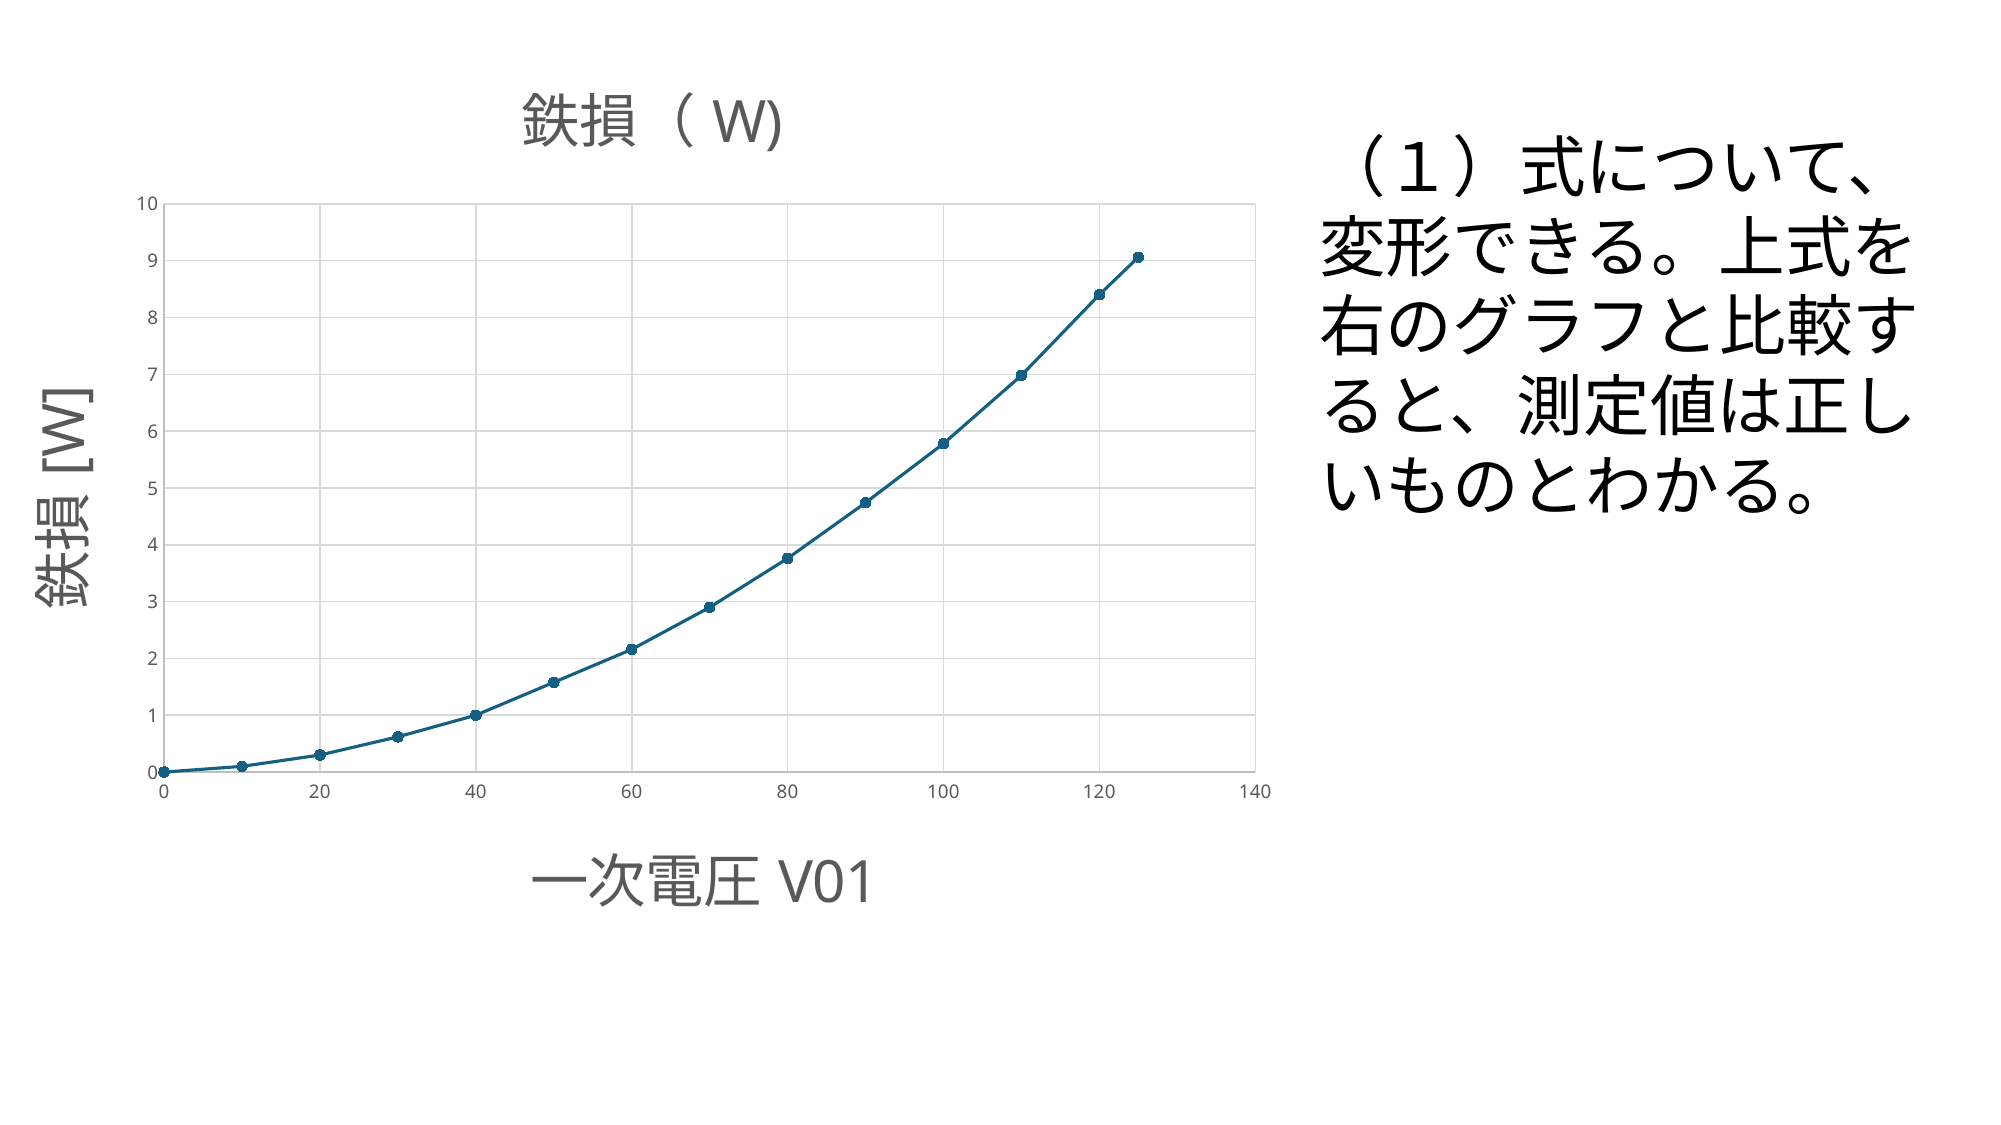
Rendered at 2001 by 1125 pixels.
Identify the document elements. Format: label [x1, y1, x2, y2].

chart [0, 31, 1305, 938]
